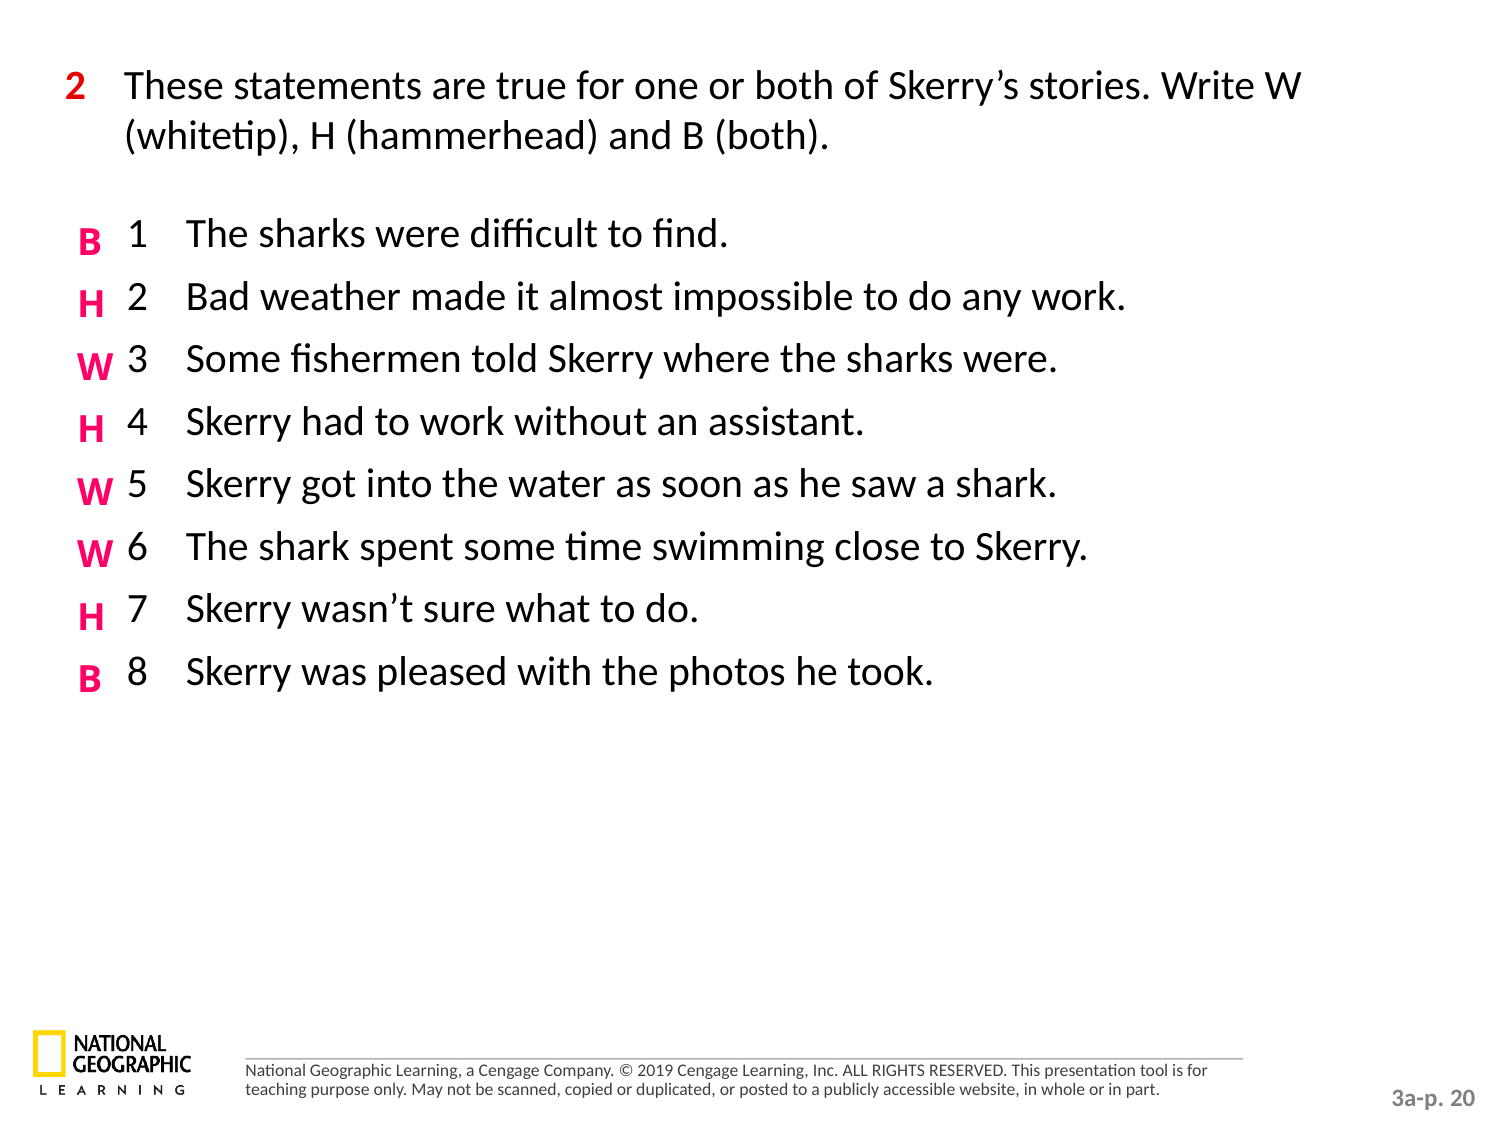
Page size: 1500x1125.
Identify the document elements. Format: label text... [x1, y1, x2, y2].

text_box 1 The sharks were difficult to find. 2 Bad weather made it almost impossible to do any work. 3 Some fishermen told Skerry where the sharks were. 4 Skerry had to work without an assistant. 5 Skerry got into the water as soon as he saw a shark. 6 The shark spent some time swimming close to Skerry. 7 Skerry wasn’t sure what to do. 8 Skerry was pleased with the photos he took. [129, 198, 1439, 702]
text_box 3a-p. 20 [1305, 1073, 1491, 1119]
text_box B H W H W W H B [62, 193, 129, 708]
picture [33, 1030, 191, 1095]
text_box 2 These statements are true for one or both of Skerry’s stories. Write W (whitetip), H (hammerhead) and B (both). [50, 50, 1443, 166]
